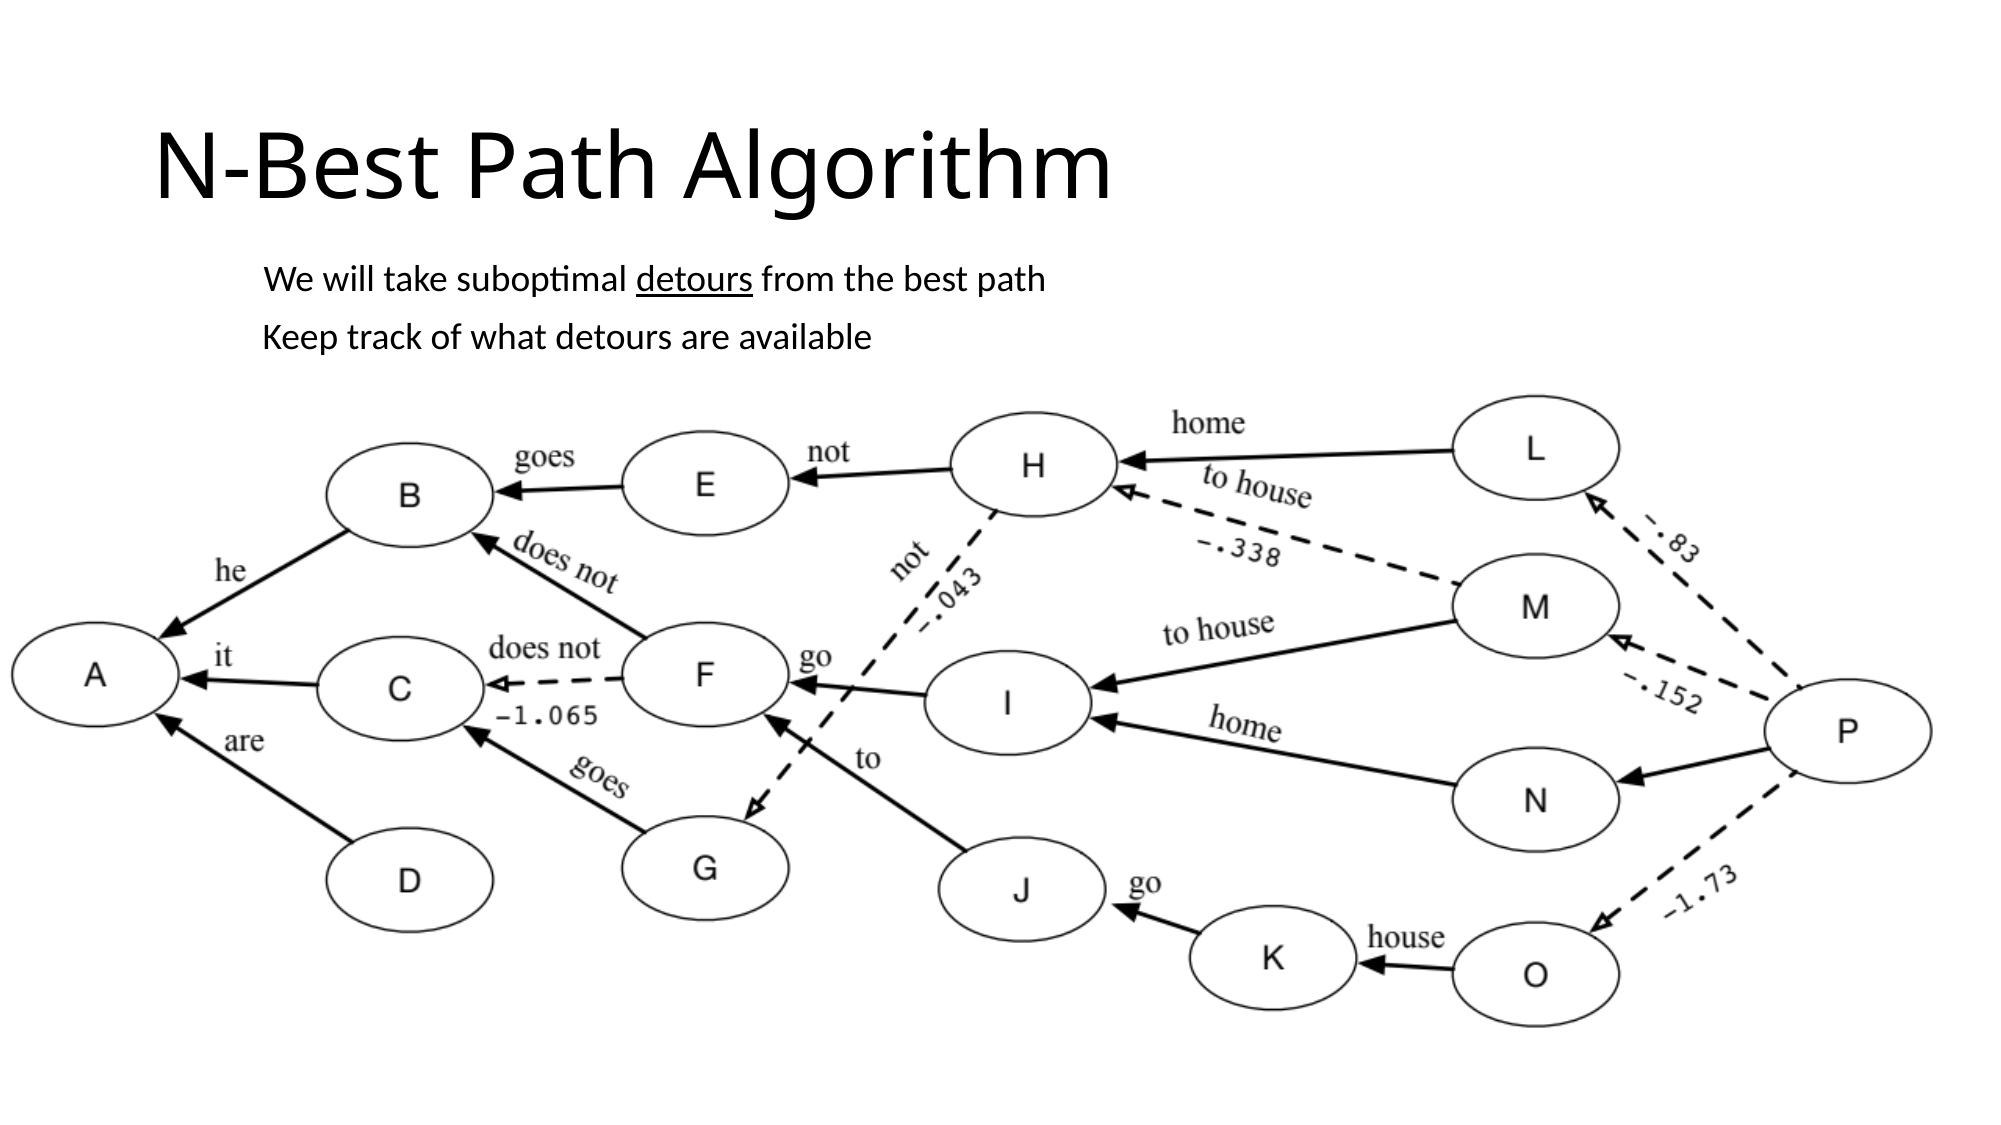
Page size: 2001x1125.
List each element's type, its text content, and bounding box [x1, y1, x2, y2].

text_box We will take suboptimal detours from the best path [248, 246, 1062, 307]
picture [6, 391, 1935, 1028]
title N-Best Path Algorithm [137, 59, 1863, 278]
text_box Keep track of what detours are available [247, 304, 888, 365]
